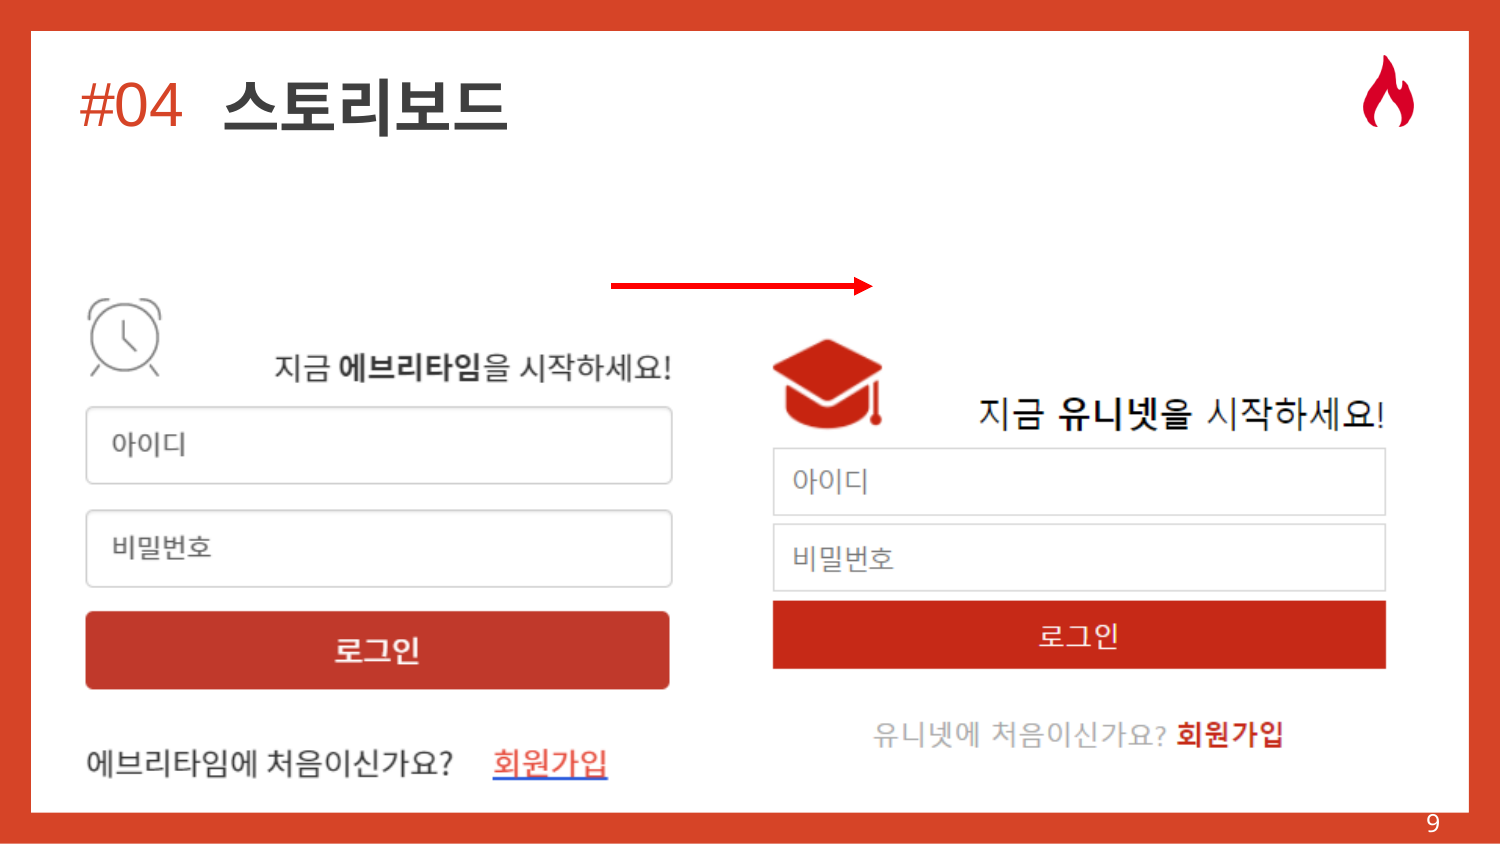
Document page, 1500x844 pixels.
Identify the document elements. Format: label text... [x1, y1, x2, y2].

picture [1347, 55, 1429, 127]
list #04 [64, 56, 329, 163]
title 스토리보드 [207, 54, 1141, 159]
picture [745, 309, 1469, 807]
slide_number ‹#› [1105, 815, 1456, 844]
picture [42, 285, 734, 807]
